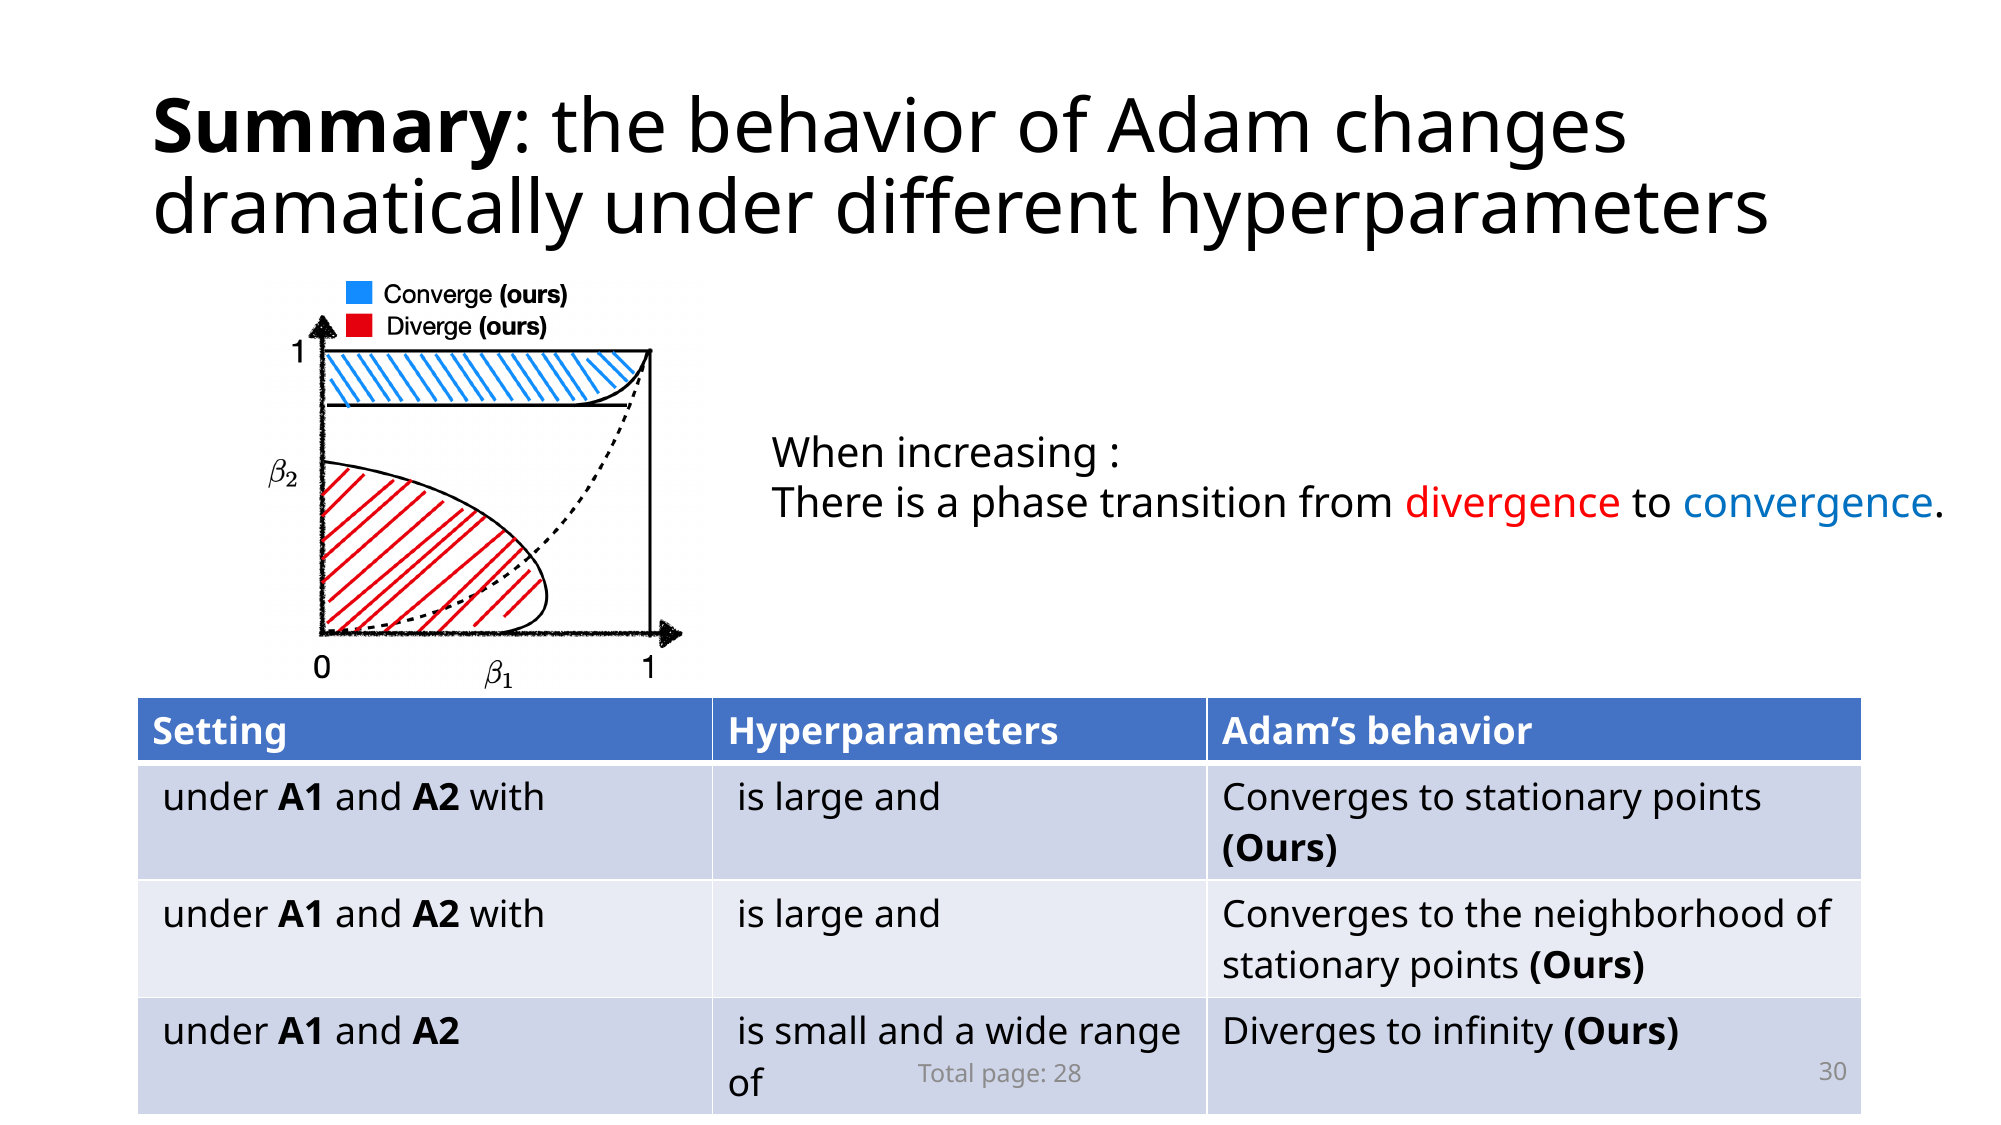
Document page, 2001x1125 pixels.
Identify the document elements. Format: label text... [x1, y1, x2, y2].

footer Total page: 28 [662, 1042, 1338, 1103]
picture [260, 277, 709, 694]
title Summary: the behavior of Adam changes dramatically under different hyperparameters [137, 59, 1863, 278]
slide_number 30 [1412, 1042, 1863, 1103]
